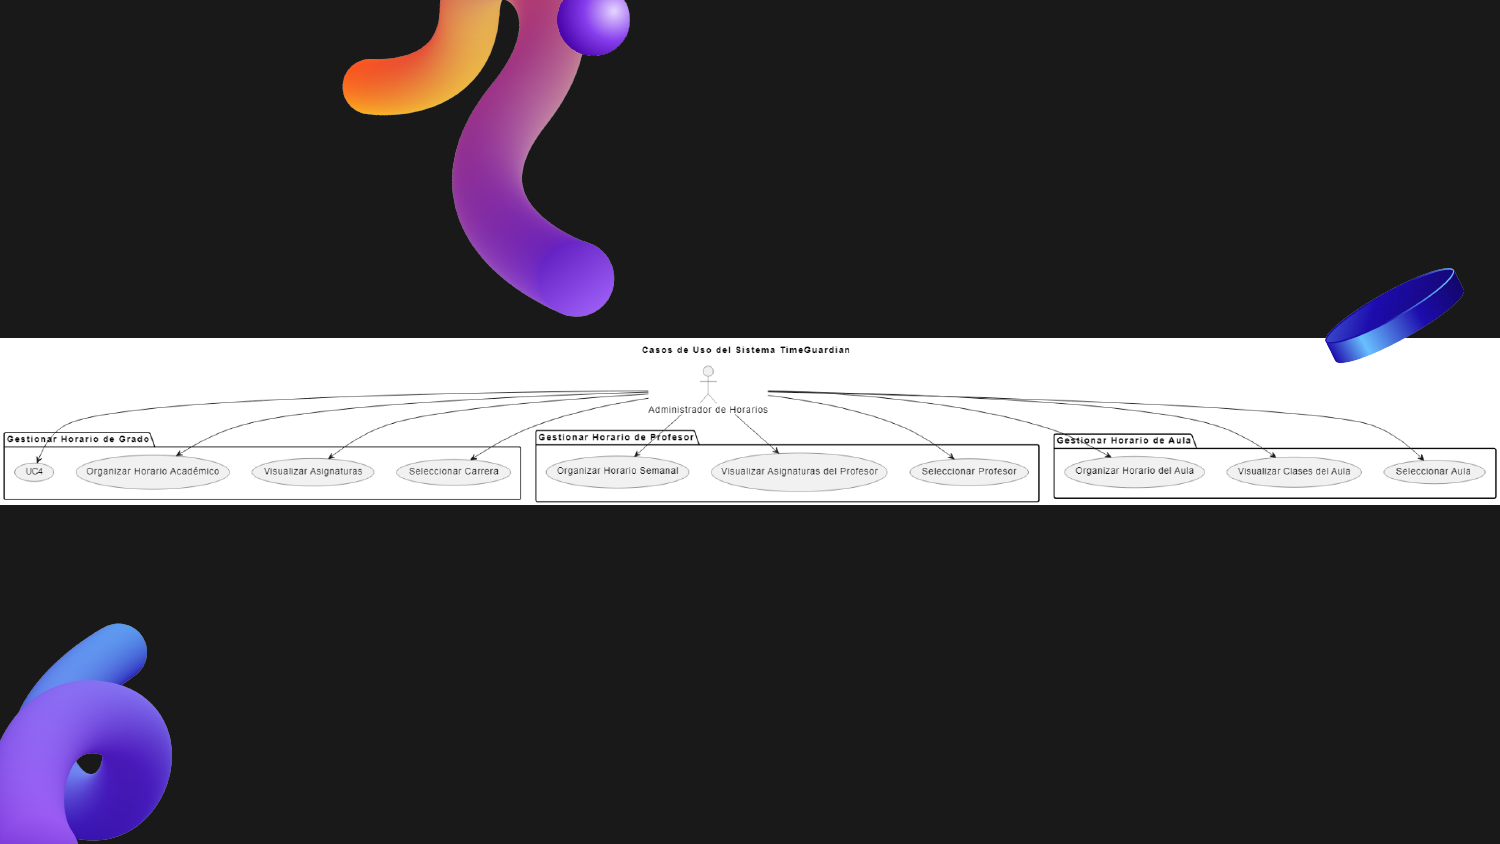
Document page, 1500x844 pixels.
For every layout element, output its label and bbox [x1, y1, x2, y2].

picture [0, 268, 1500, 506]
text_box [316, 0, 657, 321]
picture [0, 614, 228, 844]
